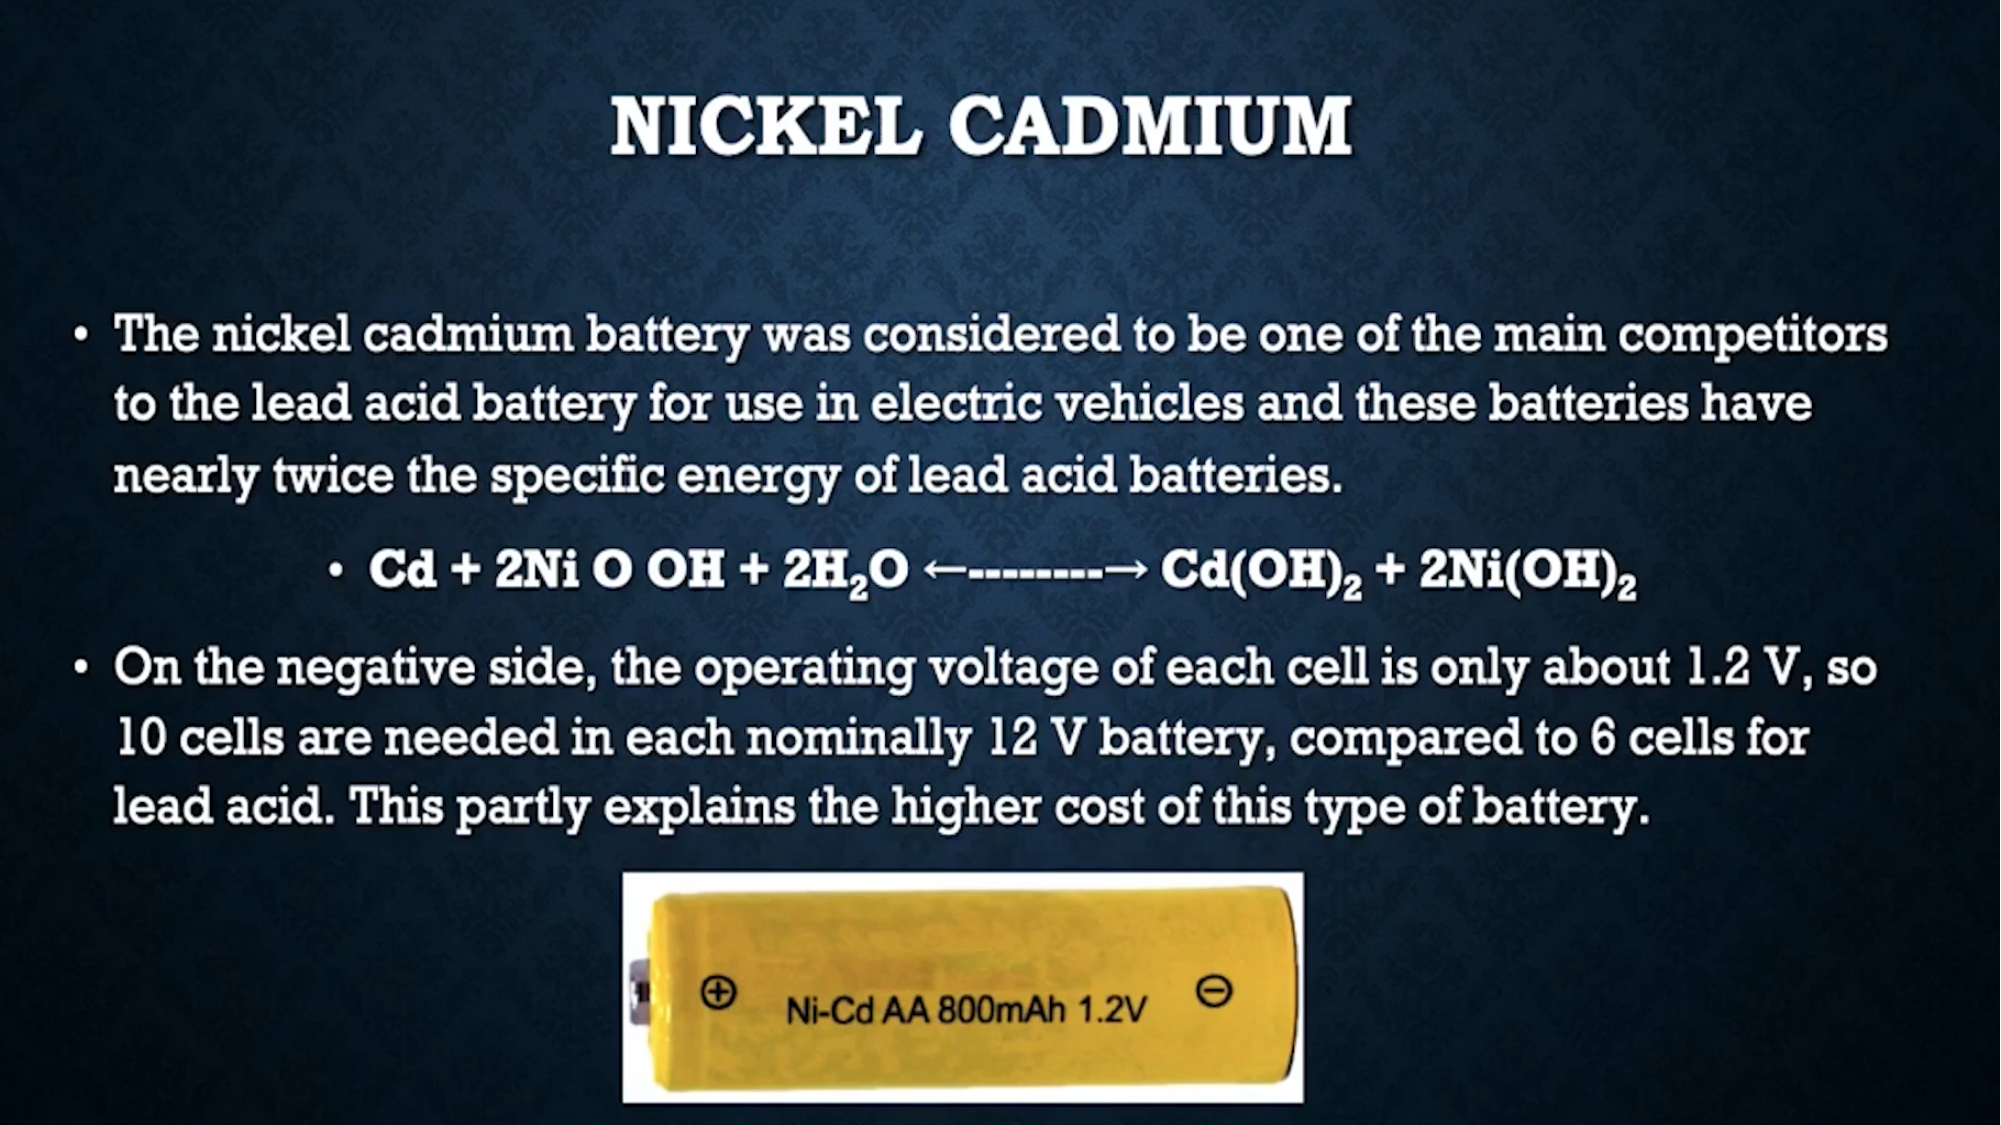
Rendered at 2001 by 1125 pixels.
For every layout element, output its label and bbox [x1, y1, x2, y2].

list [0, 0, 2000, 1125]
